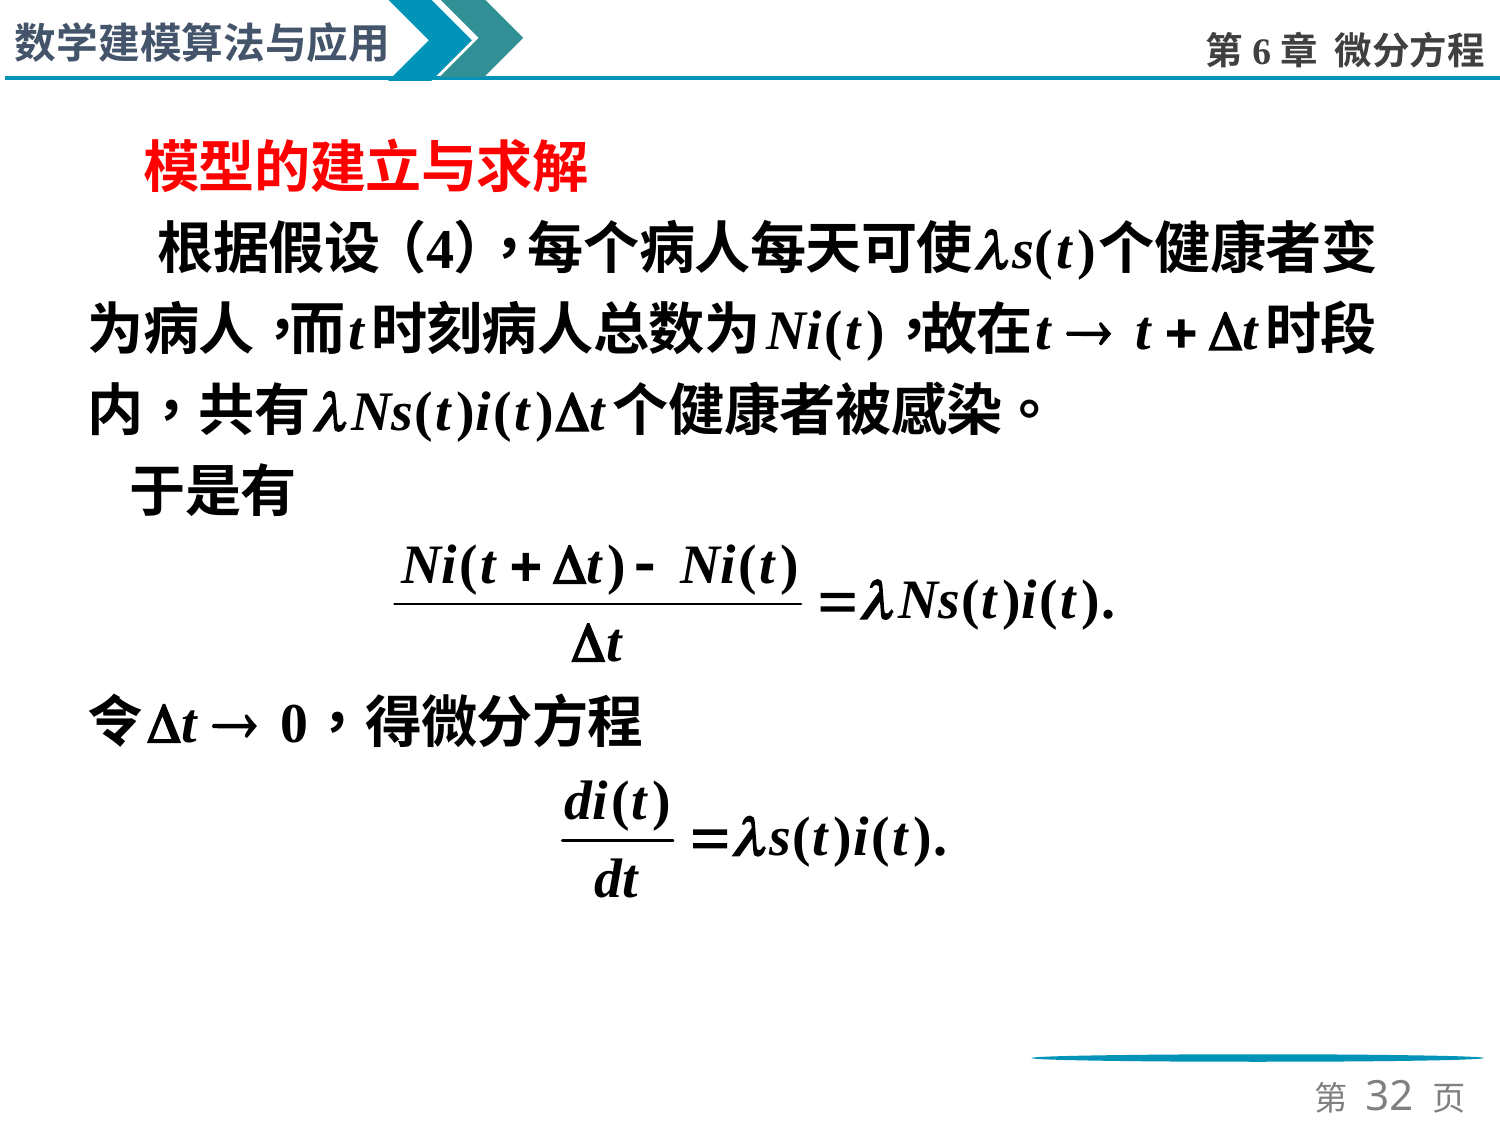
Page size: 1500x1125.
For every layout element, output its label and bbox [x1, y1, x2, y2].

text_box [87, 130, 1377, 1043]
